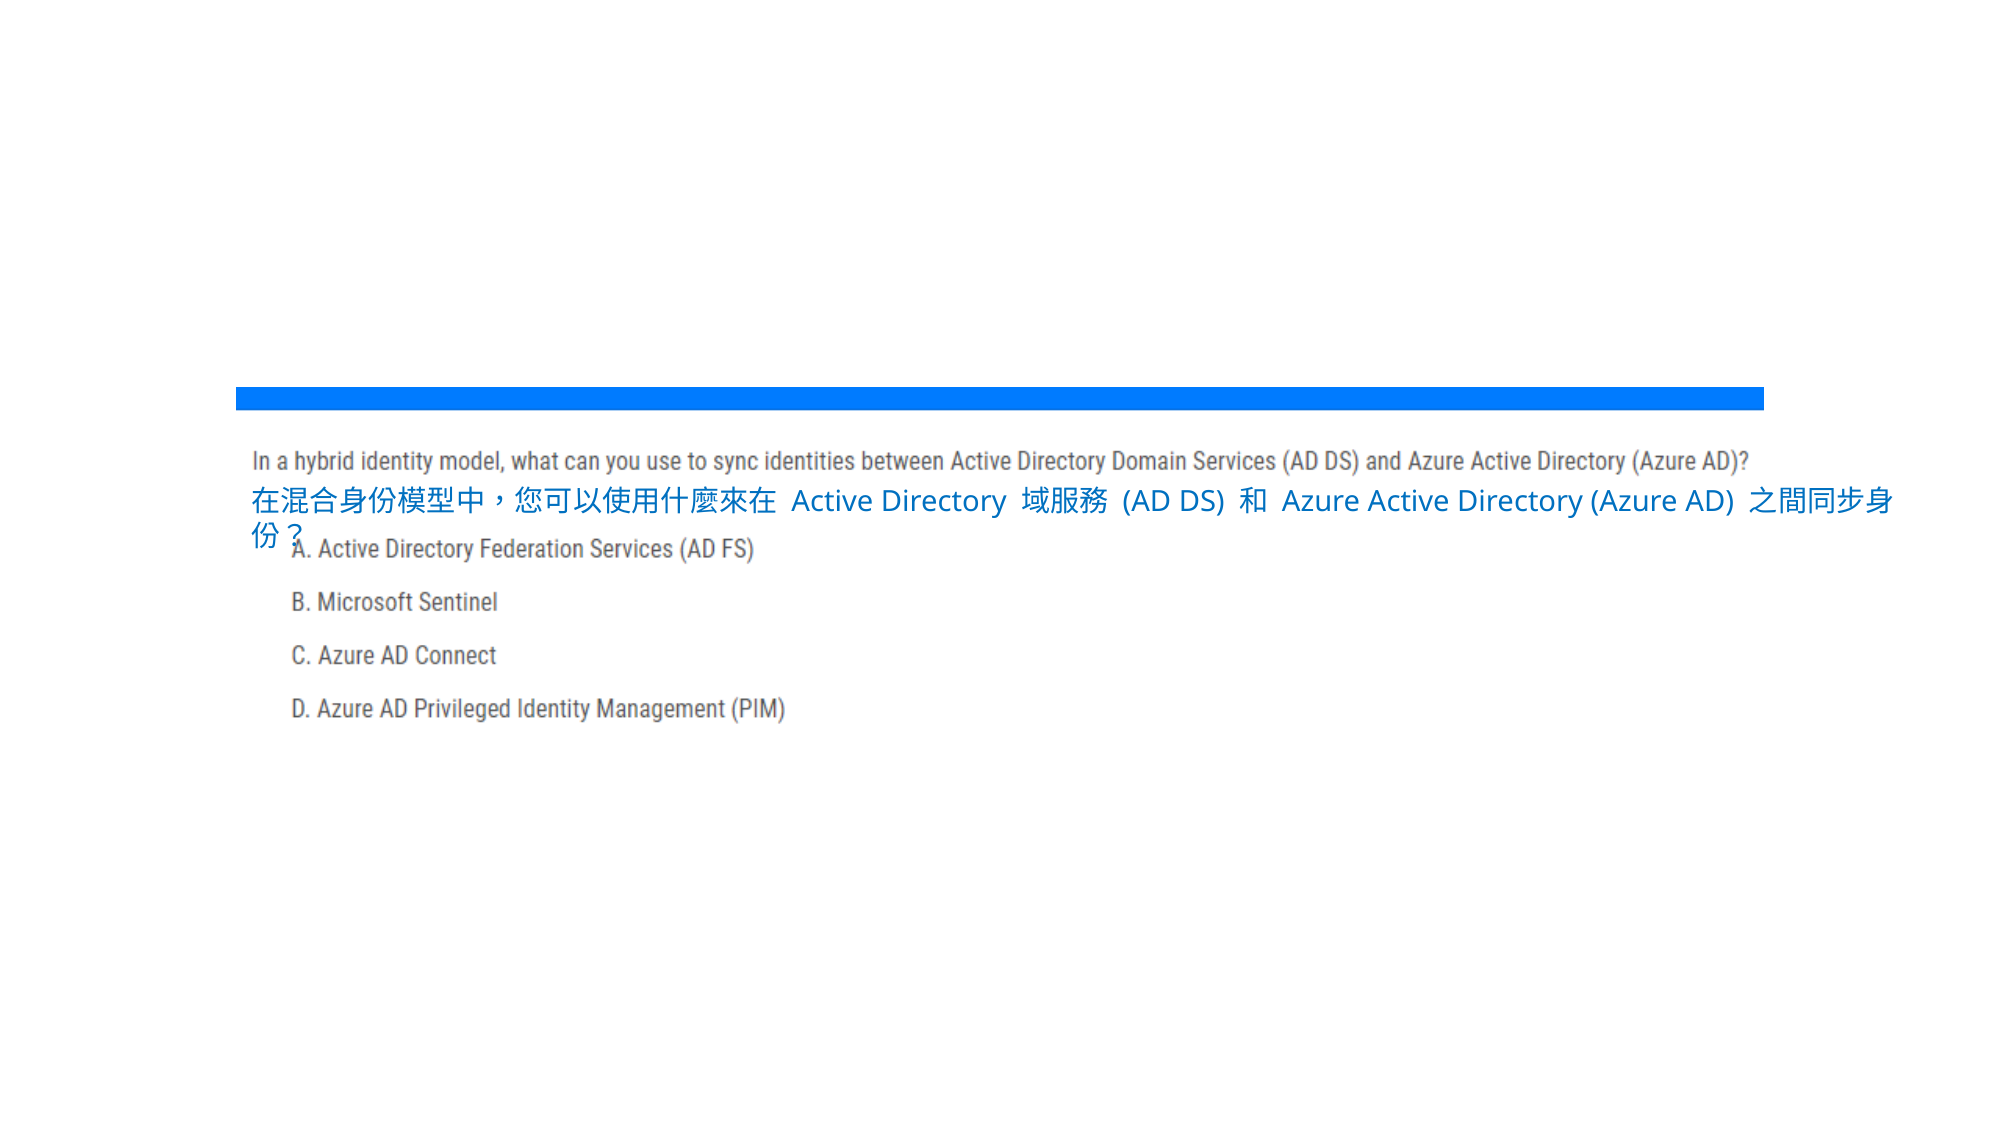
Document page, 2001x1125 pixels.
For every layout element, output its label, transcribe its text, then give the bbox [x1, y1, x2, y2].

picture [236, 387, 1764, 738]
text_box 在混合身份模型中，您可以使用什麼來在 Active Directory 域服務 (AD DS) 和 Azure Active Directory (Azure AD) 之間同步身份？ [1769, 474, 1966, 560]
